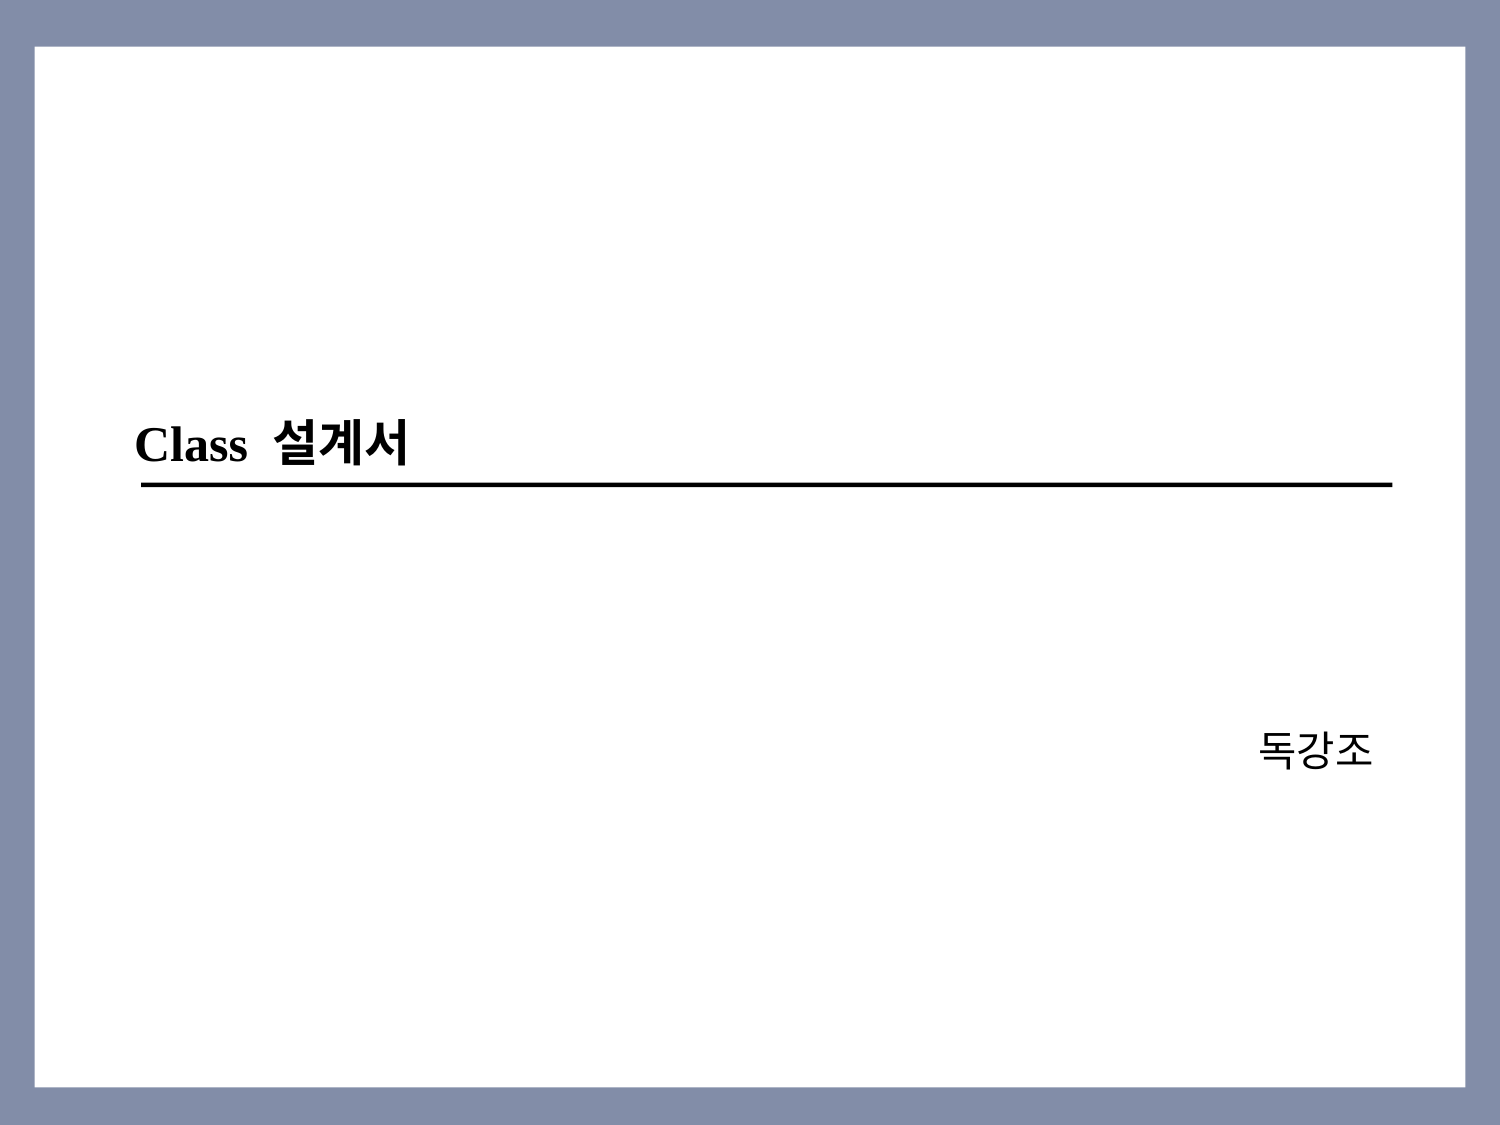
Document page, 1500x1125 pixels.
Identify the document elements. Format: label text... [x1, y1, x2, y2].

text_box 독강조 [1243, 717, 1389, 783]
title Class 설계서 [119, 320, 1395, 488]
